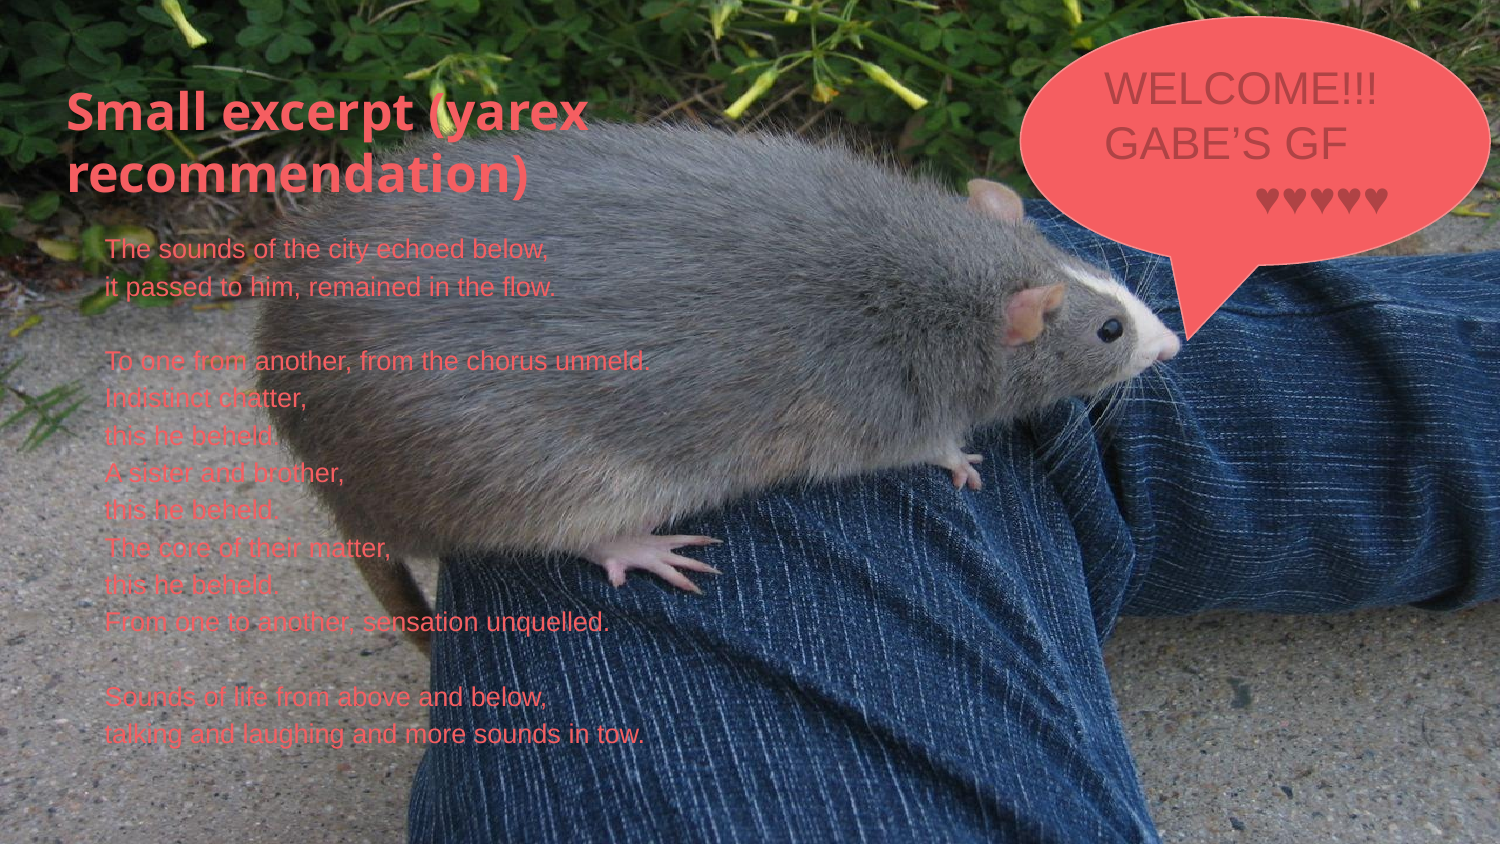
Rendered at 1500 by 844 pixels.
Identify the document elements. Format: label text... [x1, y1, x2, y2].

title Small excerpt (yarex recommendation) [51, 64, 1036, 167]
text_box WELCOME!!! GABE’S GF ♥♥♥♥♥ [1020, 16, 1491, 341]
text_box The sounds of the city echoed below, it passed to him, remained in the flow. To one from another, from the chorus unmeld. Indistinct chatter, this he beheld. A sister and brother, this he beheld. The core of their matter, this he beheld. From one to another, sensation unquelled. Sounds of life from above and below, talking and laughing and more sounds in tow. [89, 211, 787, 796]
picture [0, 0, 1500, 844]
